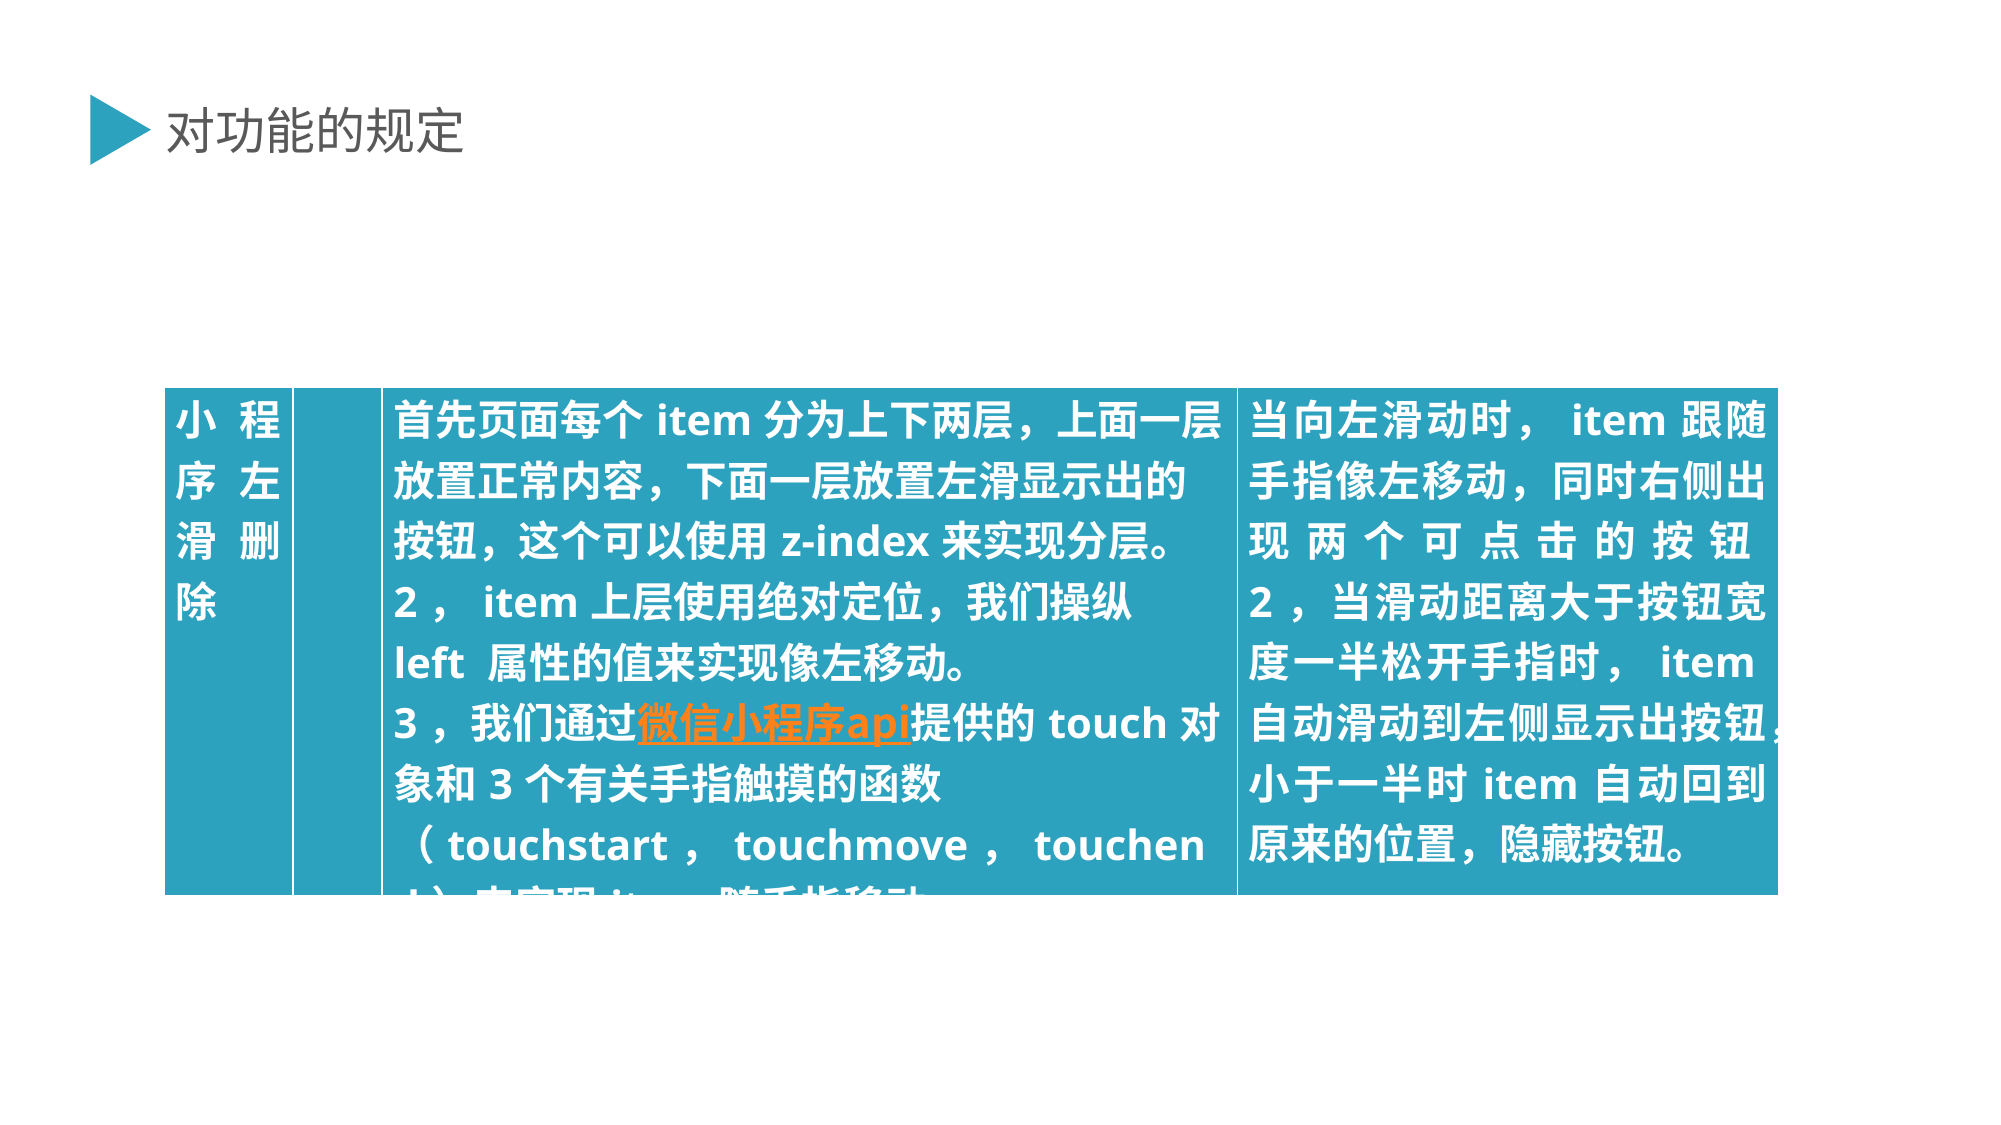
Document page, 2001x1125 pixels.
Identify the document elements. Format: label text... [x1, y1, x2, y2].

table_header [294, 388, 381, 895]
table_header 首先页面每个item分为上下两层，上面一层放置正常内容，下面一层放置左滑显示出的按钮，这个可以使用z-index来实现分层。 2，item上层使用绝对定位，我们操纵 left 属性的值来实现像左移动。 3，我们通过微信小程序api提供的touch对象和3个有关手指触摸的函数（touchstart，touchmove，touchend）来实现item随手指移动 [383, 388, 1237, 895]
table_header 当向左滑动时，item跟随手指像左移动，同时右侧出现两个可点击的按钮 2，当滑动距离大于按钮宽度一半松开手指时，item自动滑动到左侧显示出按钮，小于一半时item自动回到原来的位置，隐藏按钮。 [1238, 388, 1778, 895]
table_header 小程序左滑删除 [165, 388, 292, 895]
text_box 对功能的规定 [150, 91, 640, 167]
text_box [89, 92, 154, 167]
